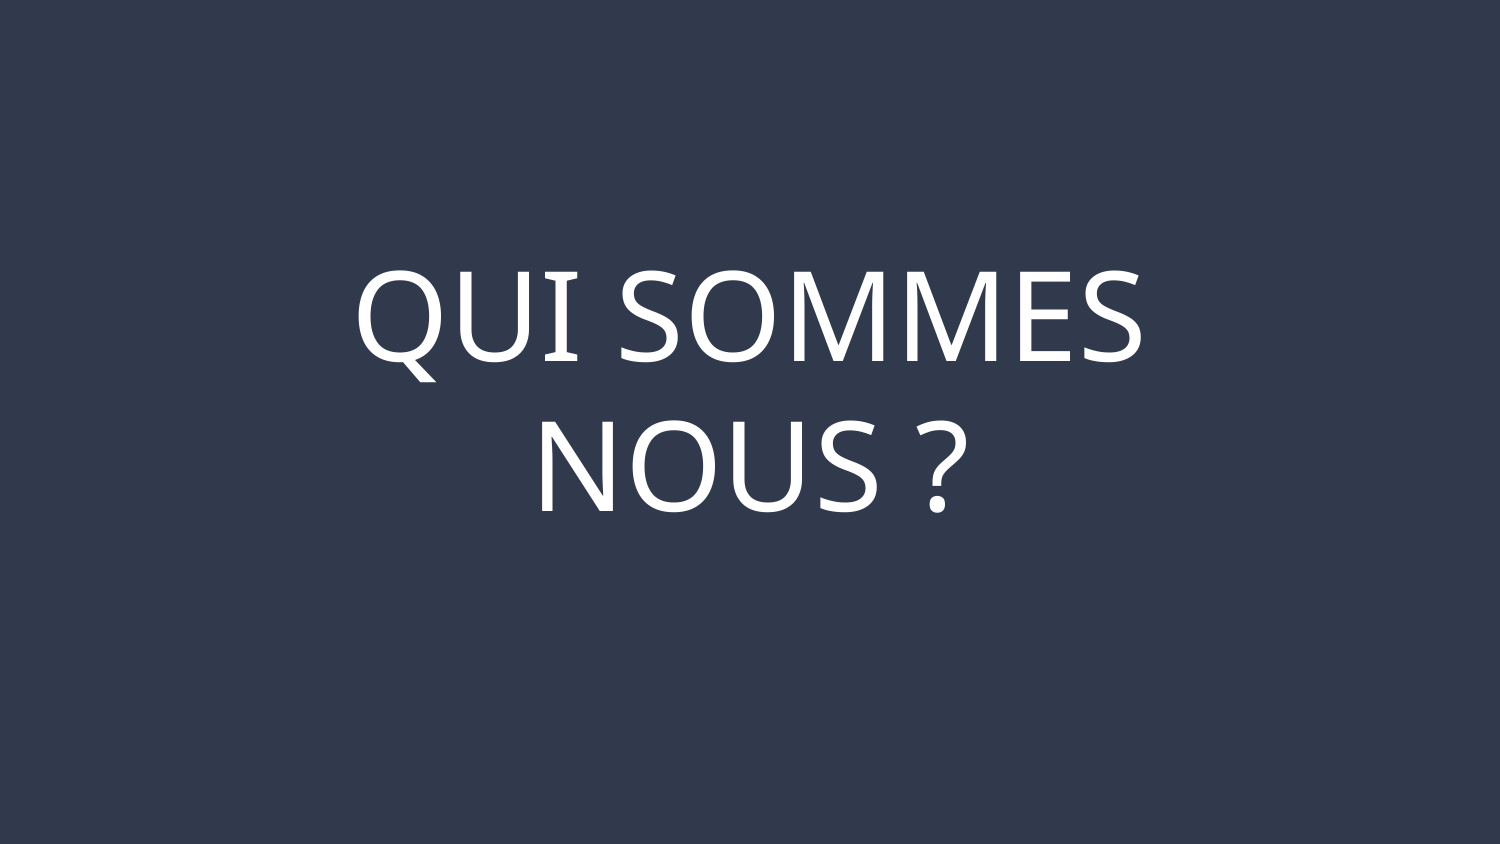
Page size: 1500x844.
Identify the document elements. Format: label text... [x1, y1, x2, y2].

title QUI SOMMES NOUS ? [312, 227, 1188, 552]
